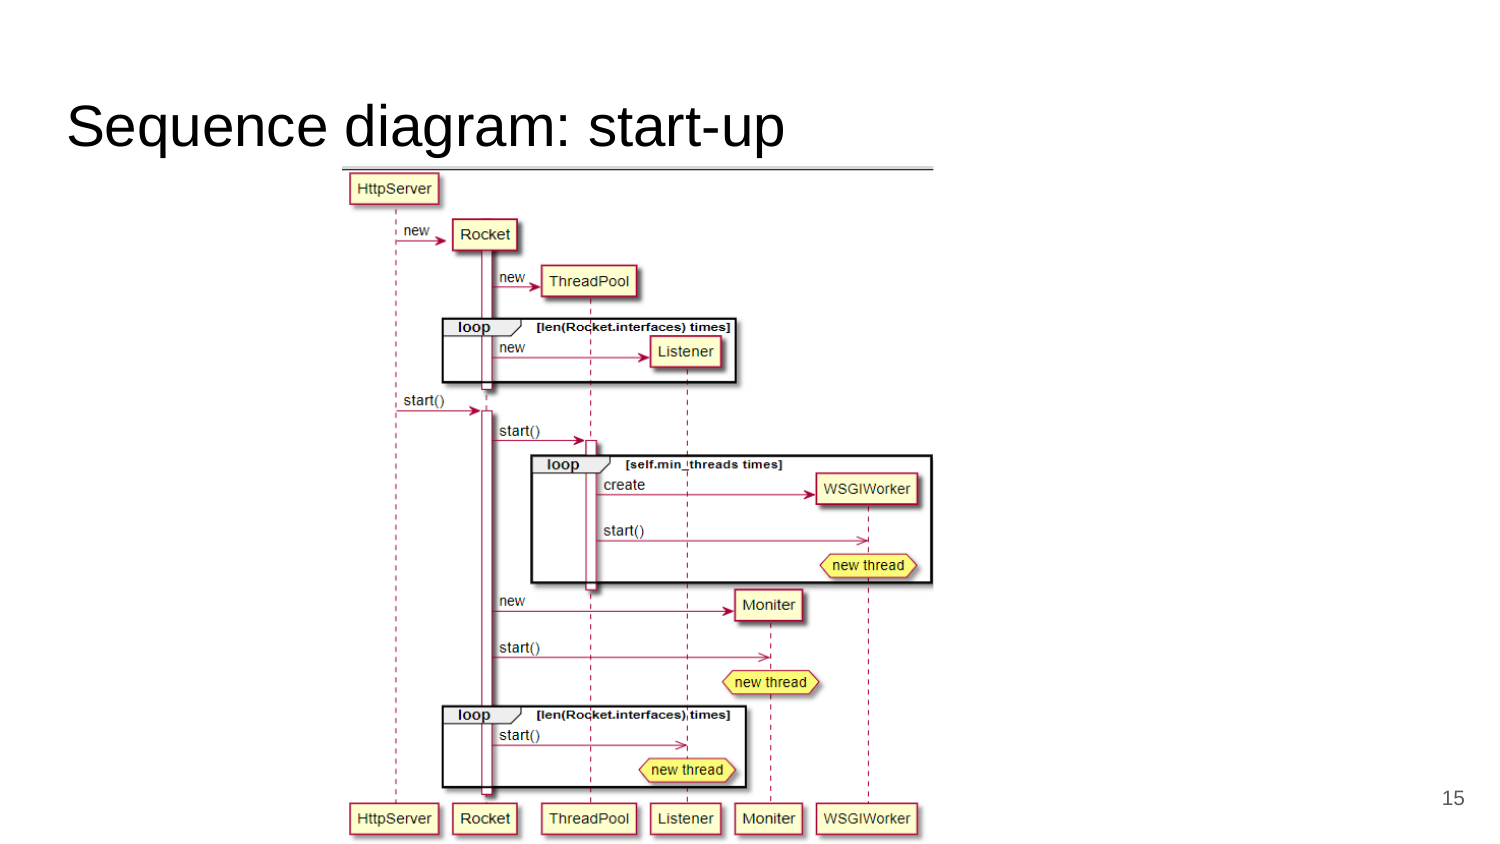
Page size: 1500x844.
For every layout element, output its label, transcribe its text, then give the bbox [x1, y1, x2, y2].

picture [341, 166, 934, 844]
slide_number ‹#› [1389, 764, 1480, 830]
title Sequence diagram: start-up [51, 72, 1449, 167]
